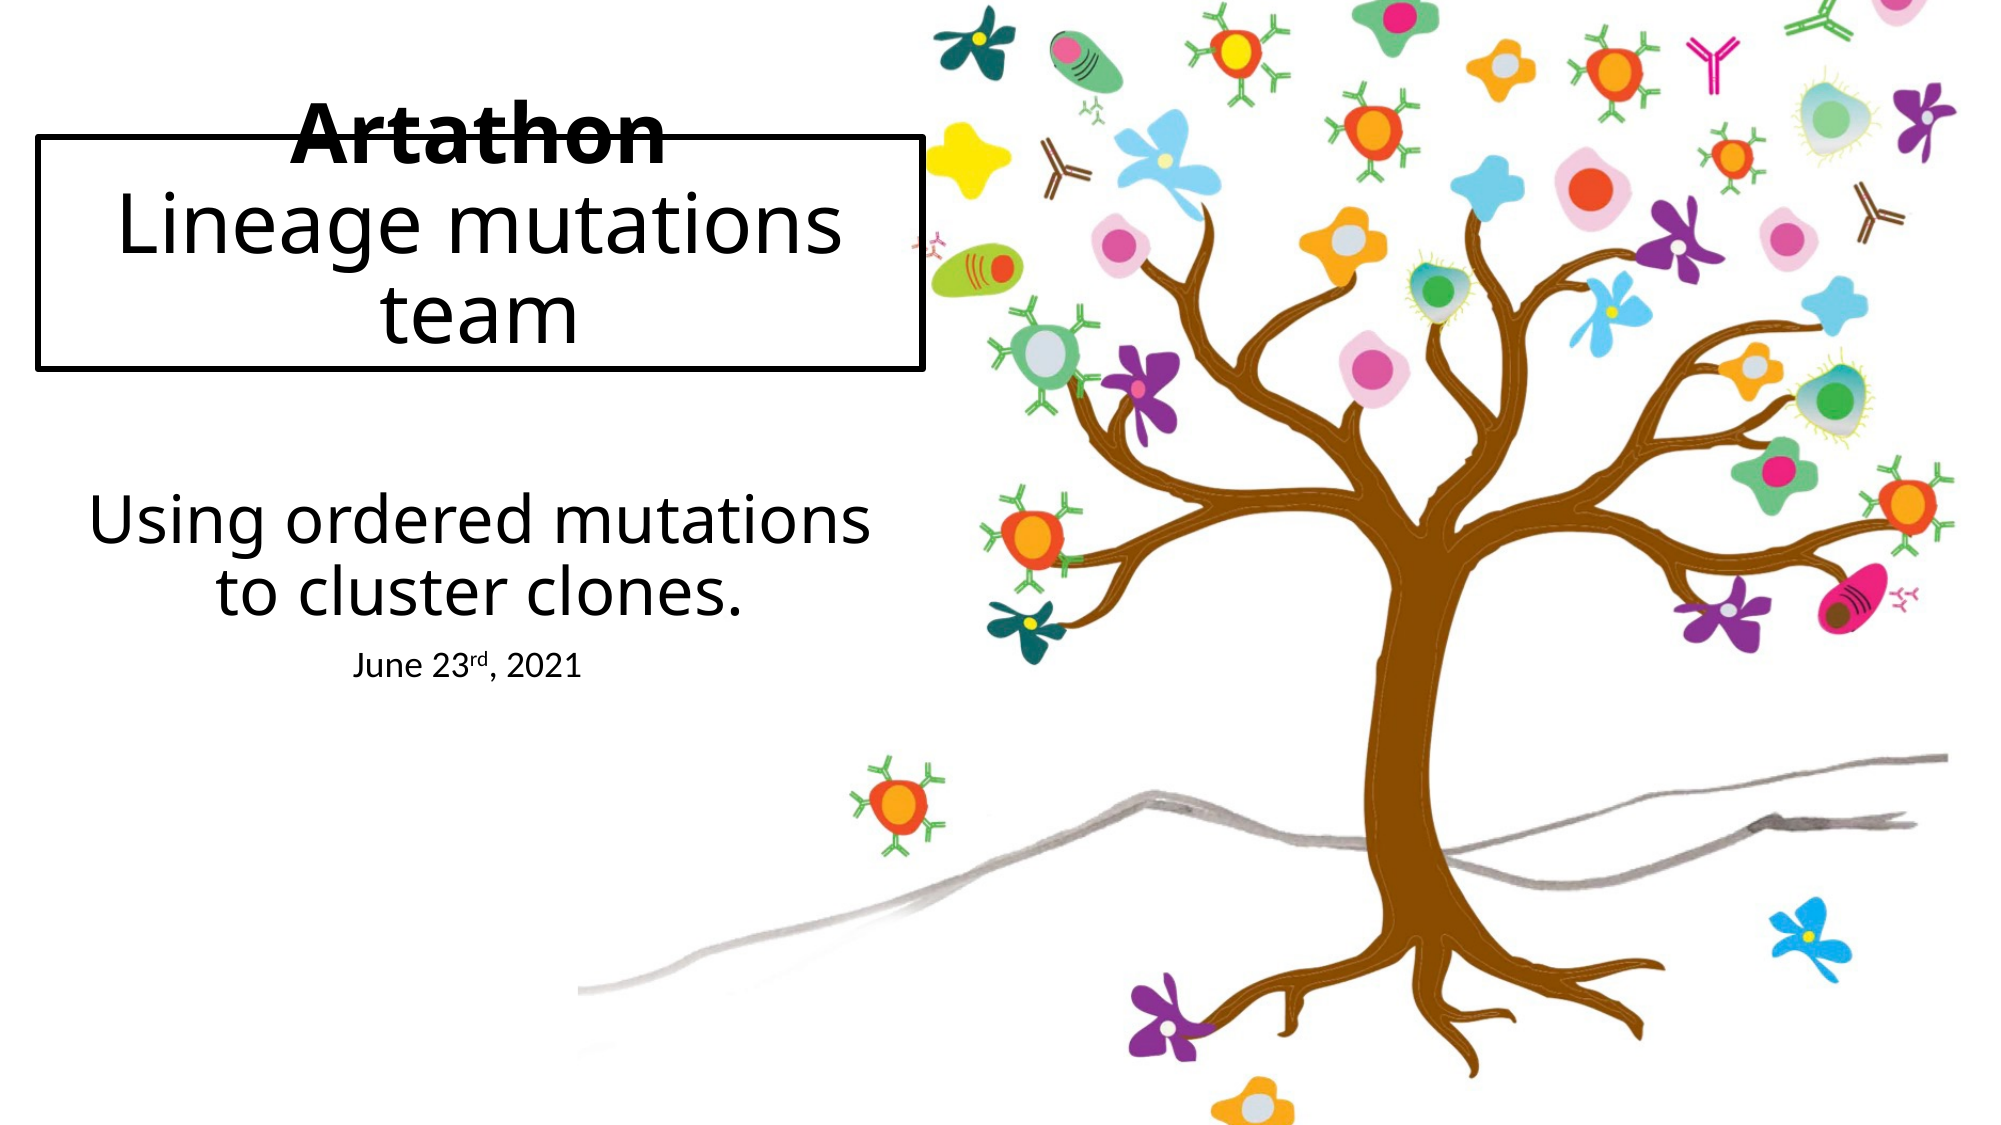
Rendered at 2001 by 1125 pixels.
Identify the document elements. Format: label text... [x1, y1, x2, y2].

picture [577, 0, 2000, 1125]
text_box Artathon Lineage mutations team [38, 136, 577, 370]
text_box Using ordered mutations to cluster clones. [38, 404, 577, 638]
subtitle June 23rd, 2021 [137, 638, 577, 911]
